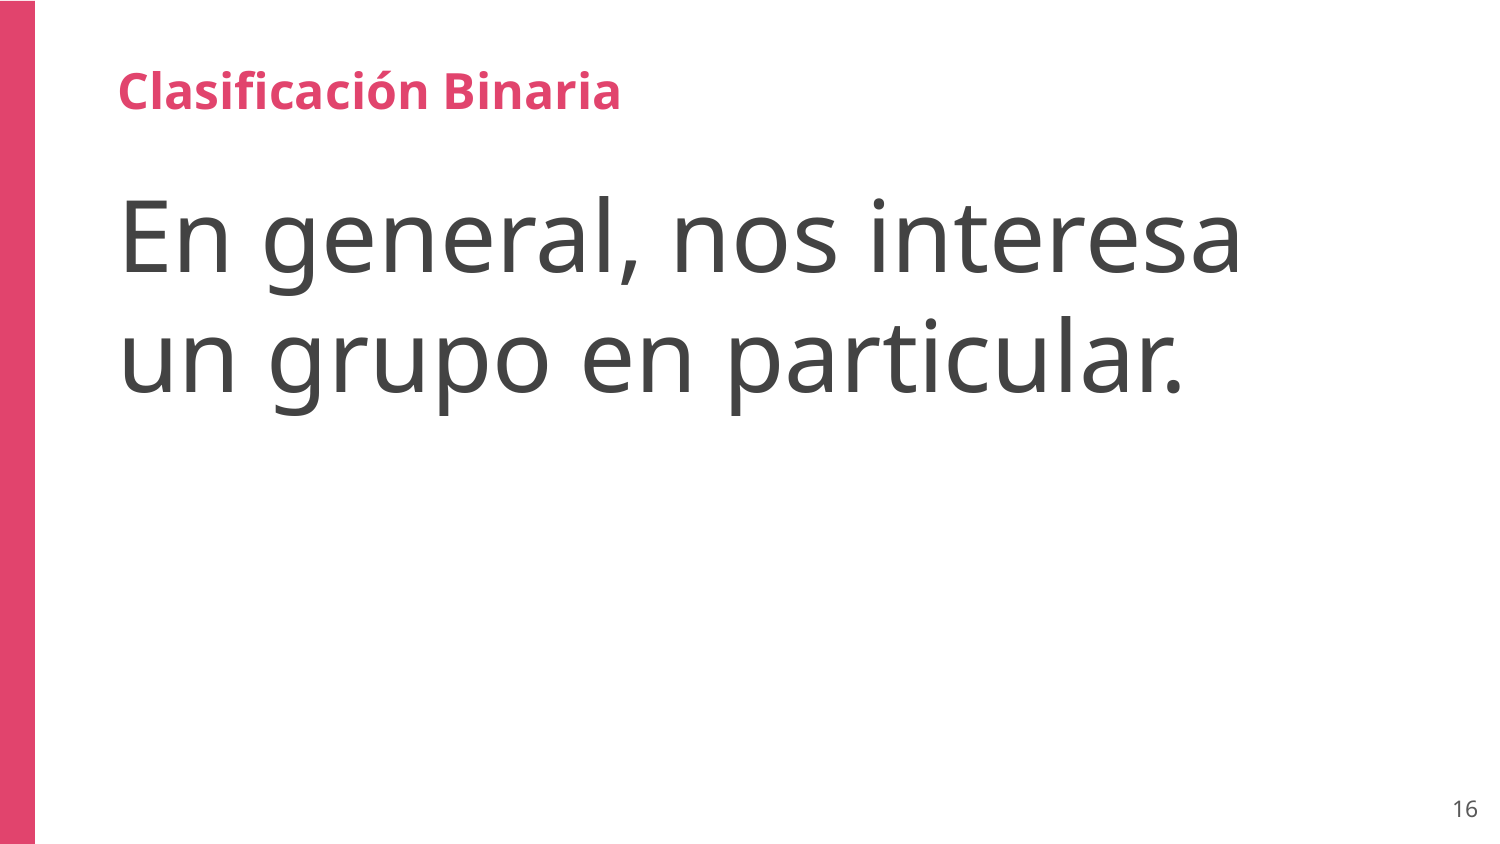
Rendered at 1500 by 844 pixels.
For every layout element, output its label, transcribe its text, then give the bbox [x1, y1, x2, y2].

text_box Clasificación Binaria [102, 44, 1448, 133]
text_box En general, nos interesa un grupo en particular. [102, 157, 1340, 448]
slide_number ‹#› [1403, 779, 1494, 844]
